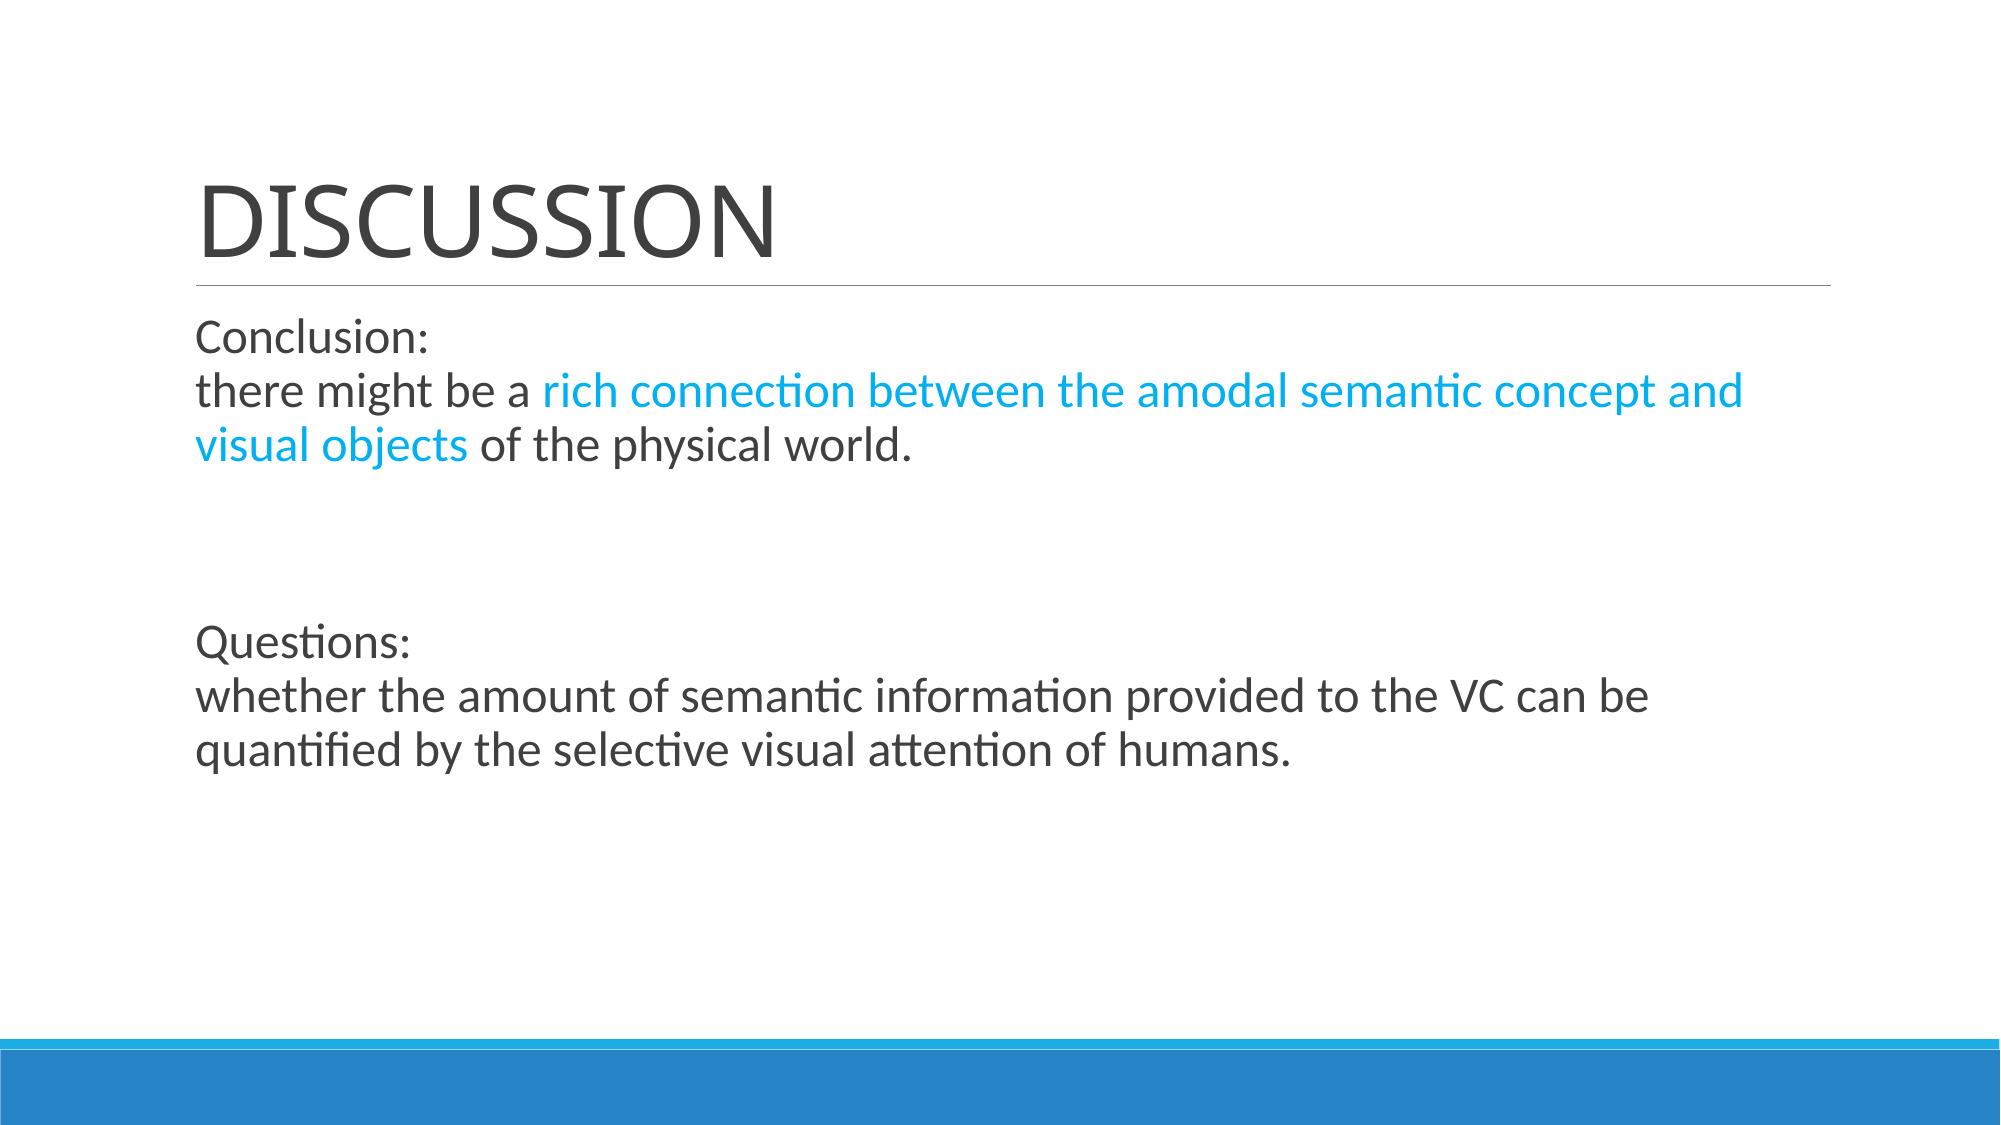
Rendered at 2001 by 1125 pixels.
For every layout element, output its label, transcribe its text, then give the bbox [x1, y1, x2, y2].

title DISCUSSION [180, 47, 1830, 285]
list Conclusion: there might be a rich connection between the amodal semantic concept and visual objects of the physical world. Questions: whether the amount of semantic information provided to the VC can be quantified by the selective visual attention of humans. [180, 302, 1830, 963]
